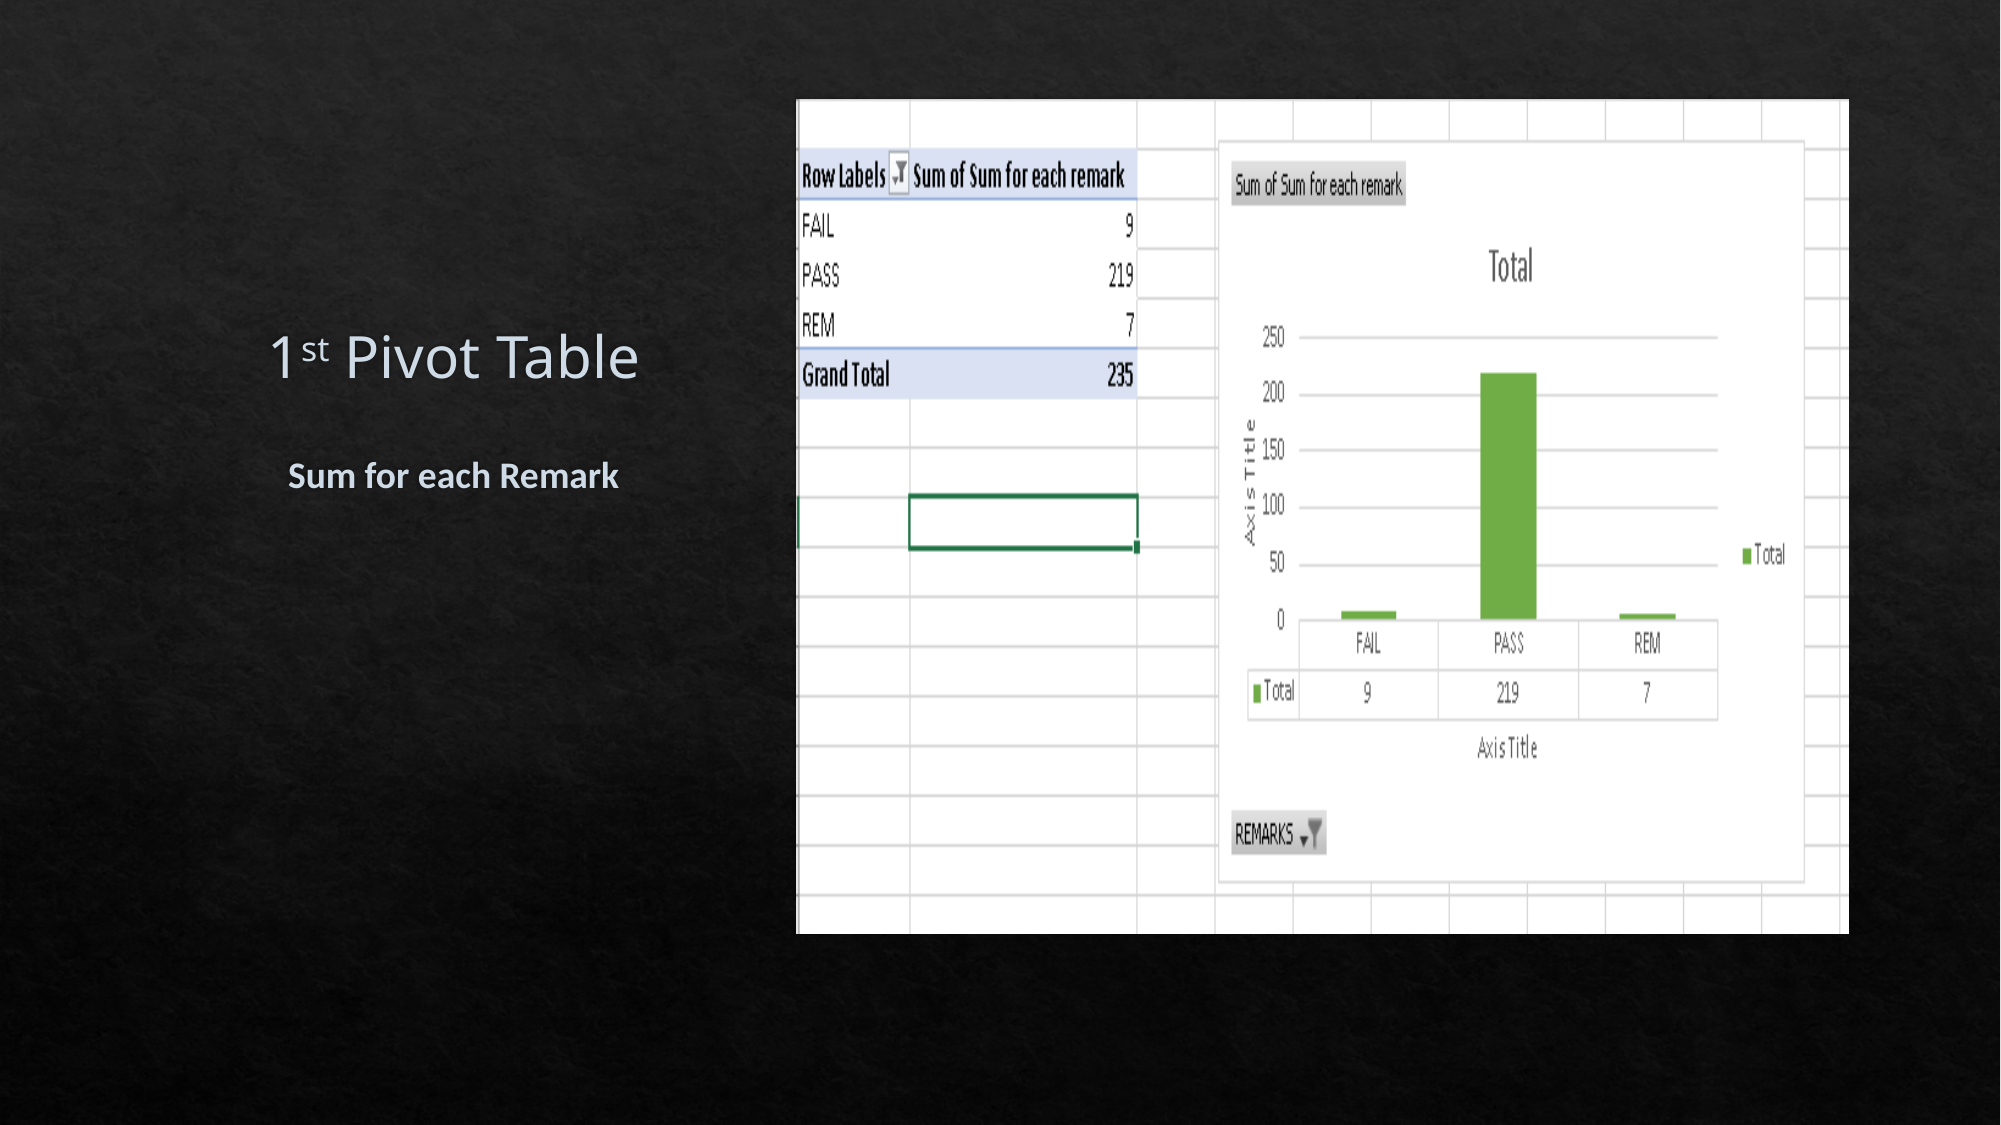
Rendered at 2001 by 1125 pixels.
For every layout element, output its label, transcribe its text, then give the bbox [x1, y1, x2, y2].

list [796, 99, 1849, 934]
title 1st Pivot Table [149, 99, 758, 399]
list Sum for each Remark [149, 438, 758, 934]
